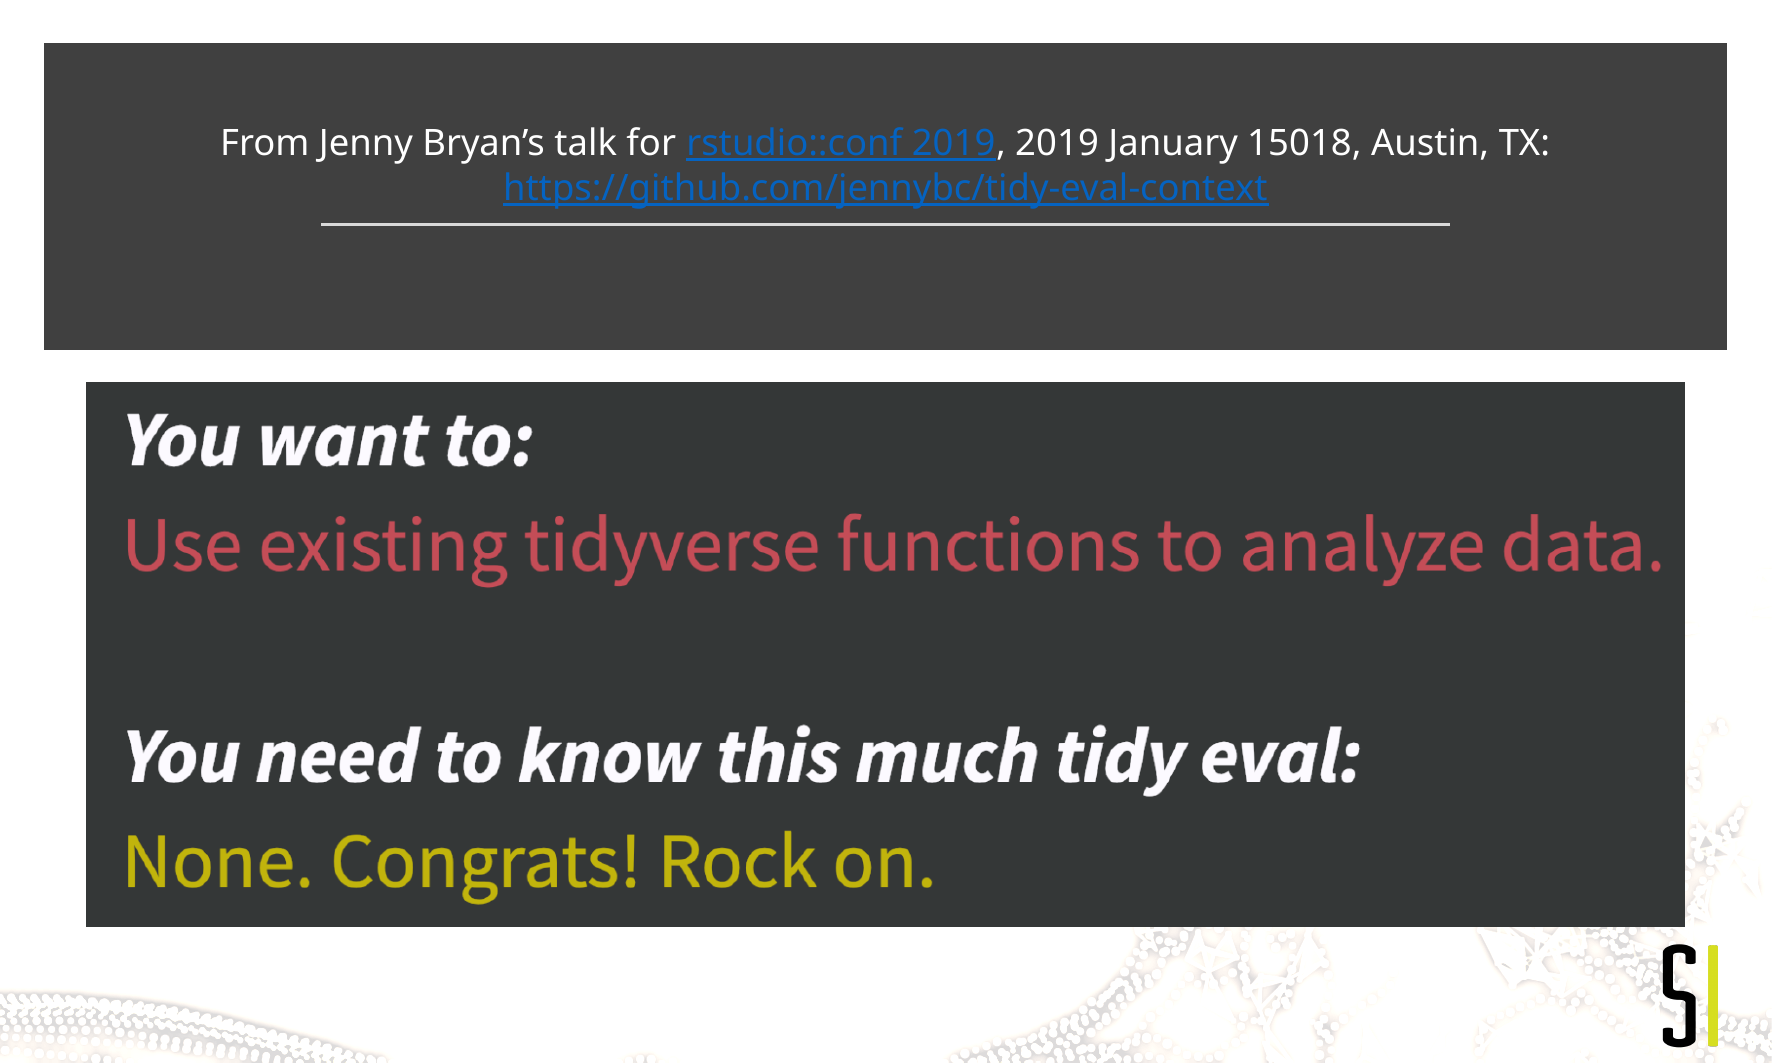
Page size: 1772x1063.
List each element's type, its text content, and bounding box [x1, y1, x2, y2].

title From Jenny Bryan’s talk for rstudio::conf 2019, 2019 January 15018, Austin, TX: https://github.com/jennybc/tidy-eval-context [76, 72, 1696, 217]
picture [1637, 940, 1747, 1050]
text_box [54, 52, 1718, 340]
picture [86, 382, 1685, 927]
